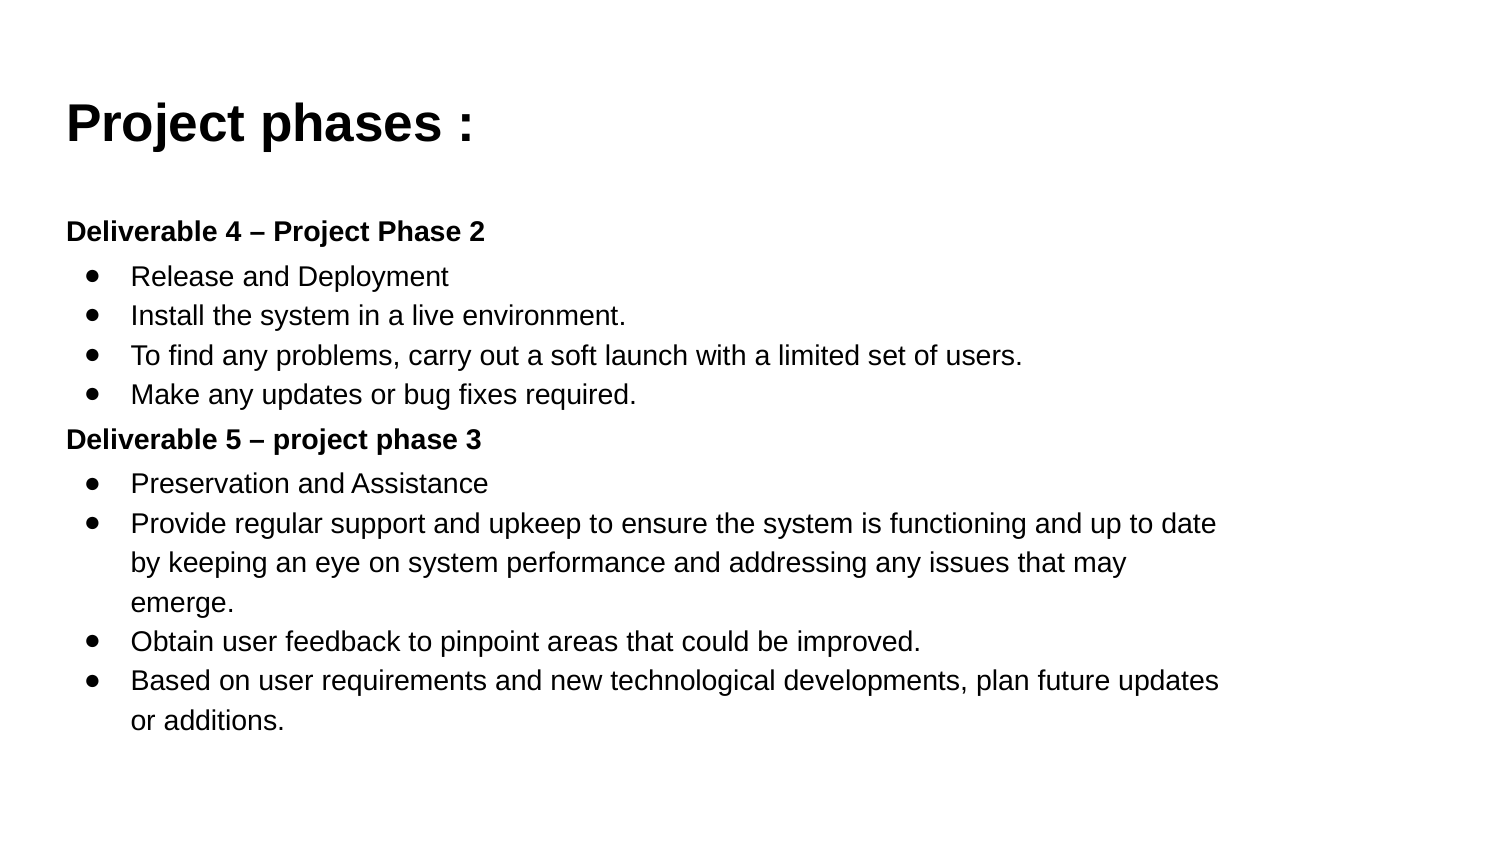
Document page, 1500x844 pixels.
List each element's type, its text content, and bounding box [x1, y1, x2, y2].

title Project phases : [51, 72, 1449, 167]
list Deliverable 4 – Project Phase 2 Release and Deployment Install the system in a live environment. To find any problems, carry out a soft launch with a limited set of users. Make any updates or bug fixes required. Deliverable 5 – project phase 3 Preservation and Assistance Provide regular support and upkeep to ensure the system is functioning and up to date by keeping an eye on system performance and addressing any issues that may emerge. Obtain user feedback to pinpoint areas that could be improved. Based on user requirements and new technological developments, plan future updates or additions. [51, 192, 1449, 754]
